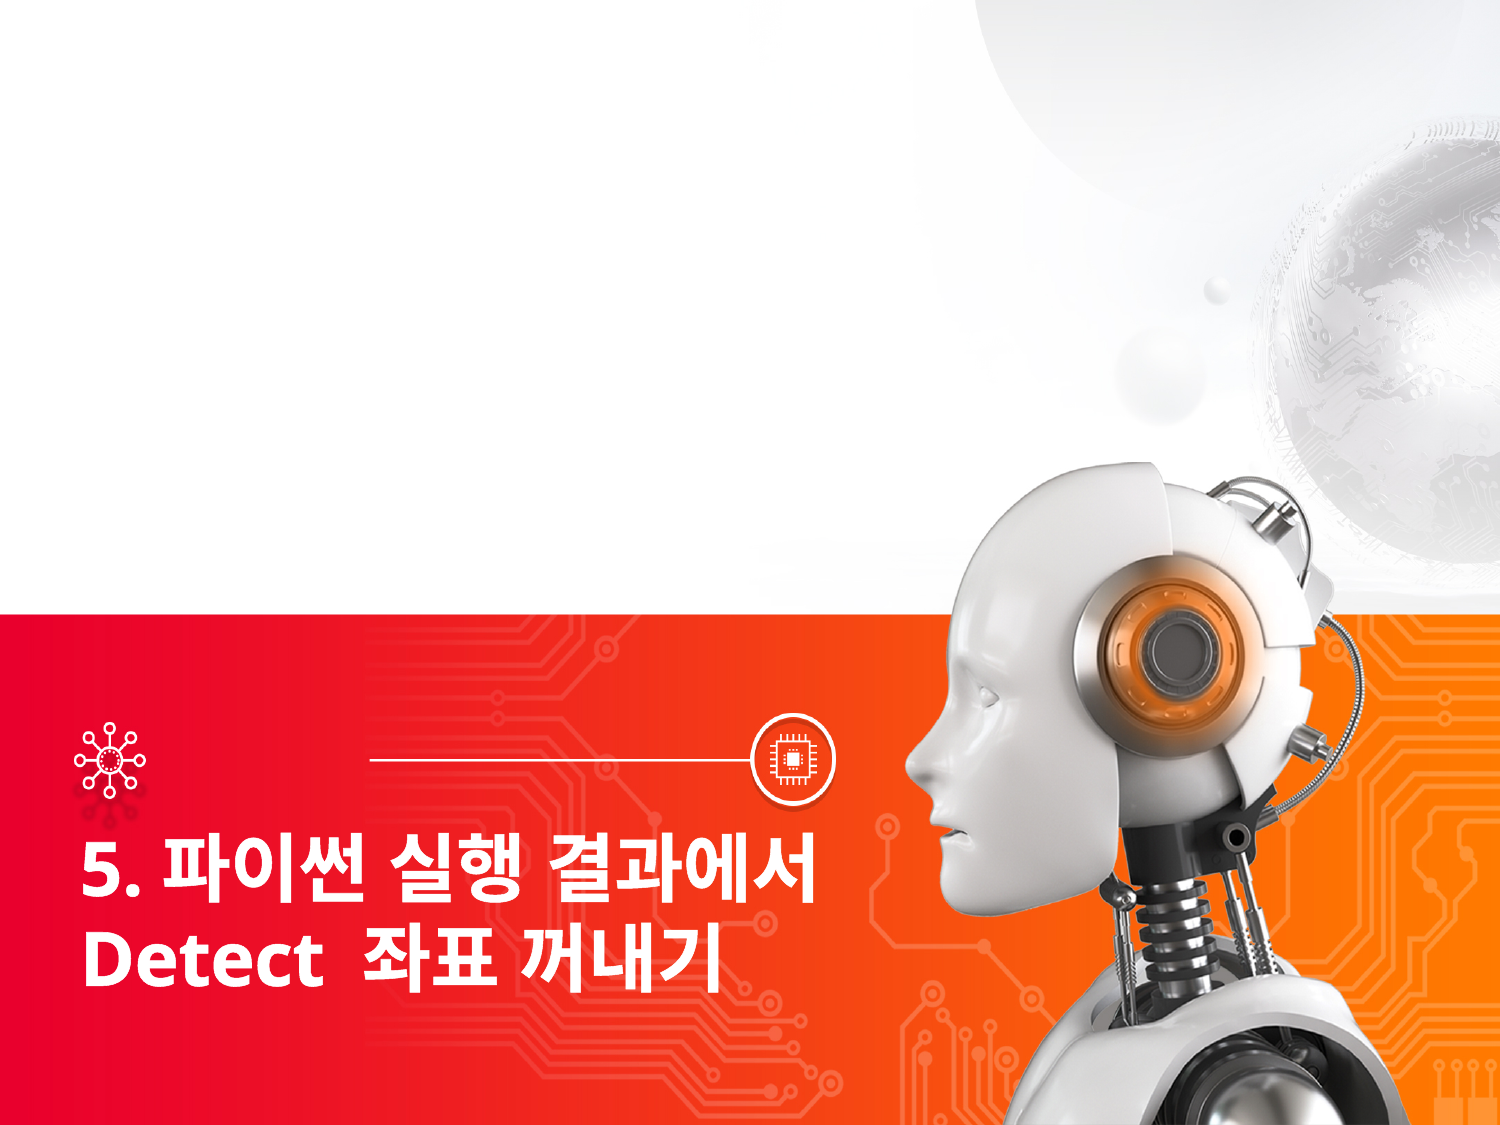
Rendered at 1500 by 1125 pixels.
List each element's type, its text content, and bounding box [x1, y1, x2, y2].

text_box 5.파이썬 실행 결과에서 Detect 좌표 꺼내기 [64, 813, 1435, 1080]
picture [0, 0, 1500, 1125]
